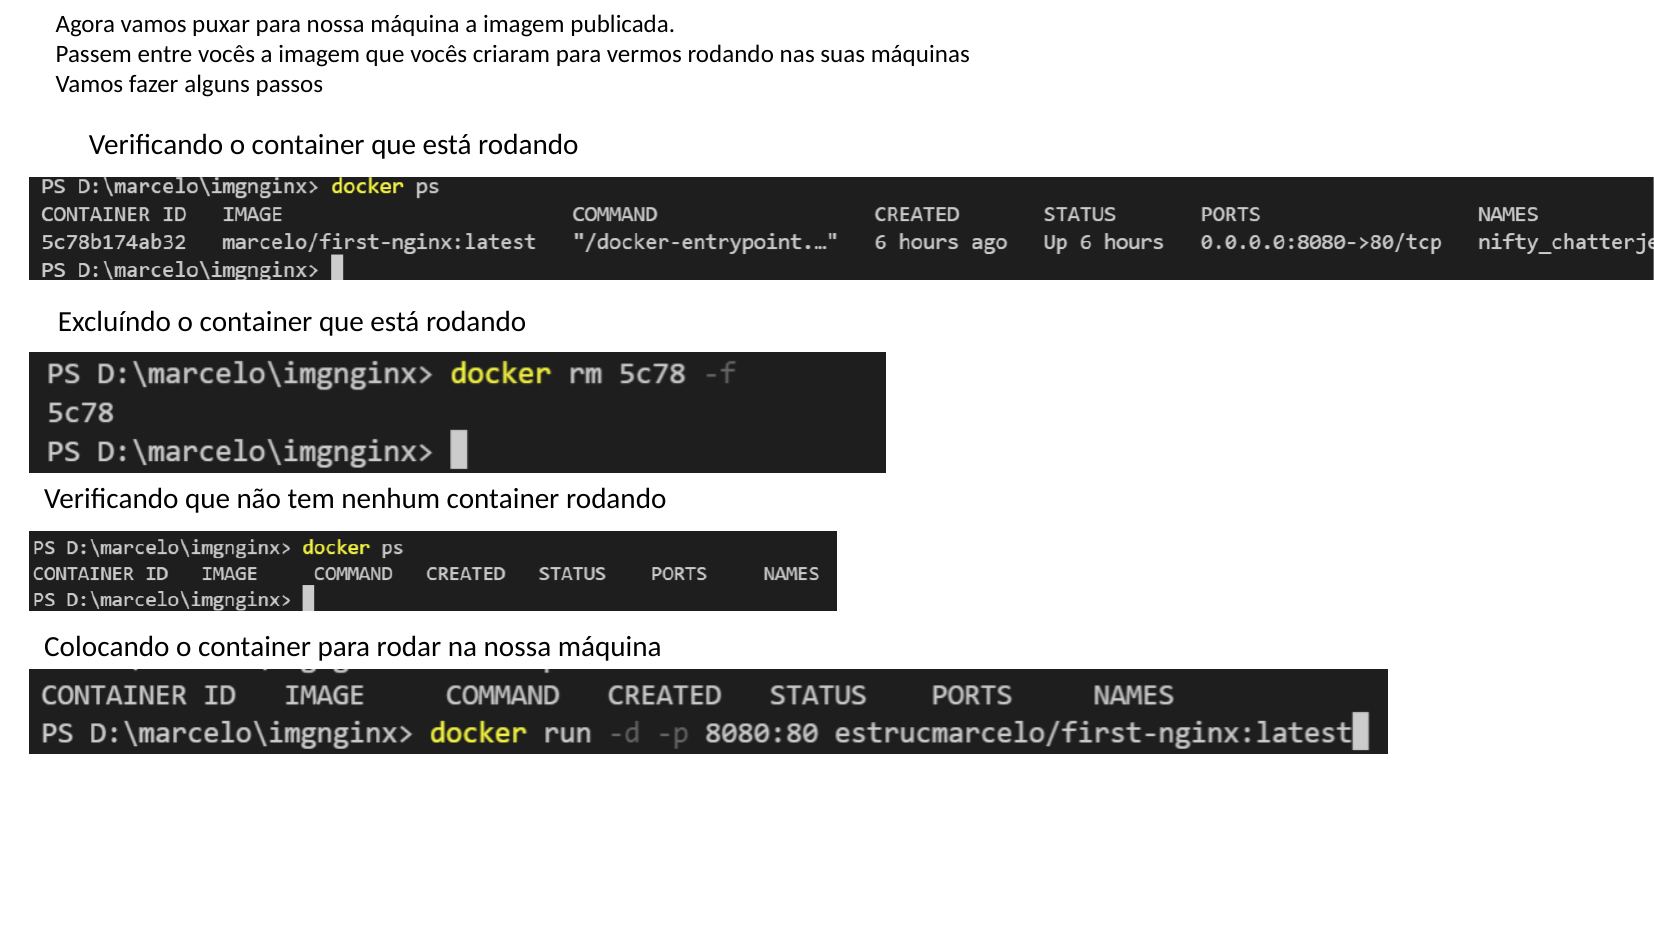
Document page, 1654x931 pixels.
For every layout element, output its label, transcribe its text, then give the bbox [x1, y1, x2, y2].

picture [29, 352, 886, 473]
text_box Verificando o container que está rodando [74, 118, 597, 168]
text_box Verificando que não tem nenhum container rodando [29, 480, 685, 522]
picture [29, 669, 1388, 754]
picture [29, 176, 1654, 281]
picture [29, 531, 838, 612]
text_box Agora vamos puxar para nossa máquina a imagem publicada. Passem entre vocês a imagem que vocês criaram para vermos rodando nas suas máquinas Vamos fazer alguns passos [40, 0, 1567, 105]
text_box Excluíndo o container que está rodando [43, 294, 544, 345]
text_box Colocando o container para rodar na nossa máquina [29, 620, 679, 669]
